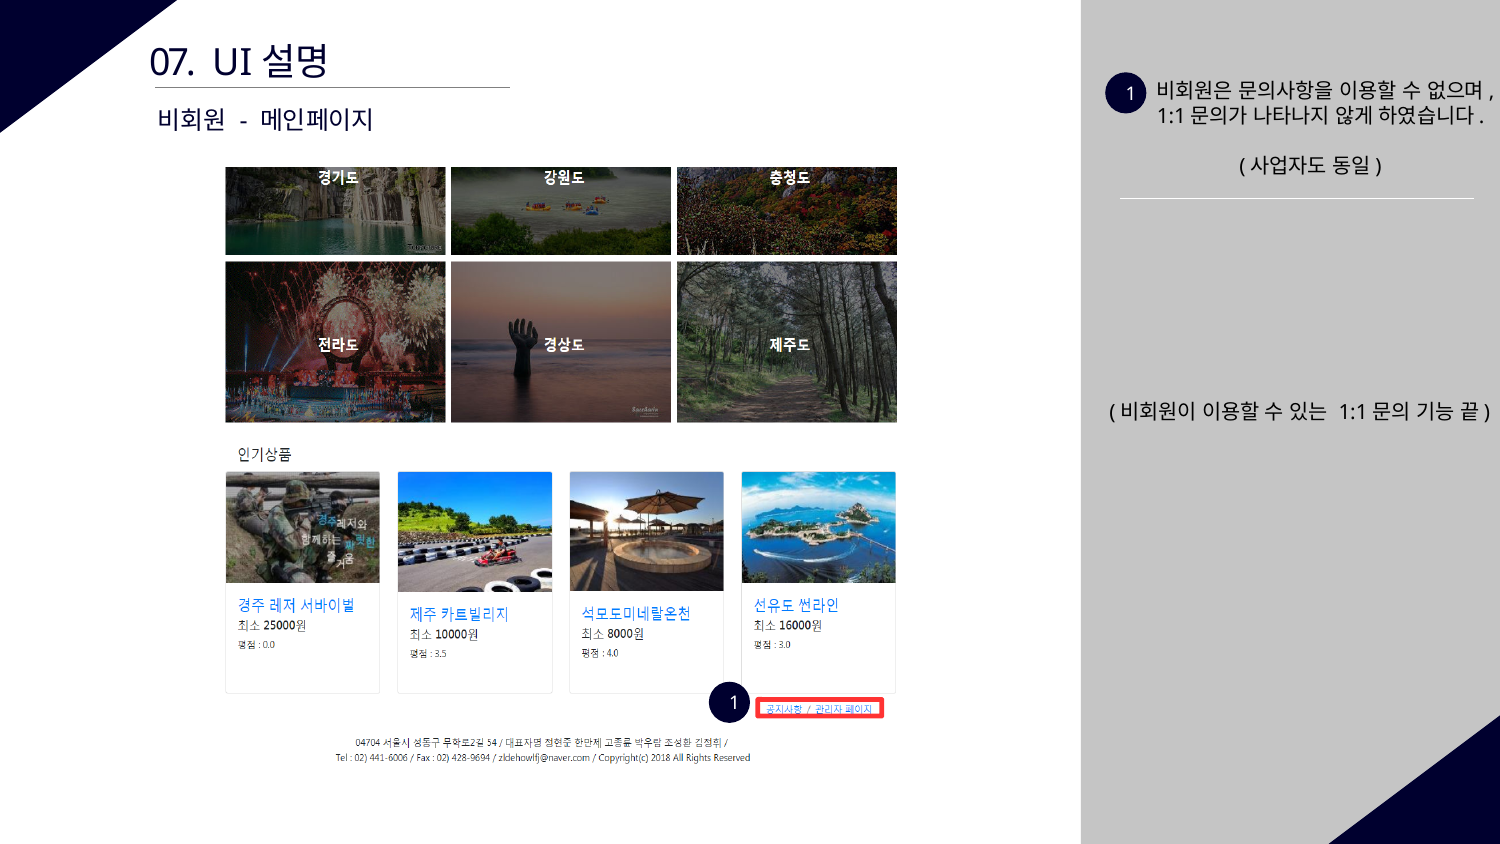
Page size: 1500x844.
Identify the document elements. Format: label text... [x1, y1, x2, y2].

text_box 07. [134, 30, 211, 90]
picture [0, 166, 1052, 764]
text_box 비회원 - 메인페이지 [142, 97, 390, 142]
text_box UI설명 [211, 30, 346, 87]
text_box 1 [1103, 70, 1149, 116]
text_box (비회원이 이용할 수 있는 1:1문의 기능 끝) [1094, 391, 1500, 431]
text_box 비회원은 문의사항을 이용할 수 없으며, 1:1문의가 나타나지 않게 하였습니다. (사업자도 동일) [1142, 70, 1500, 186]
